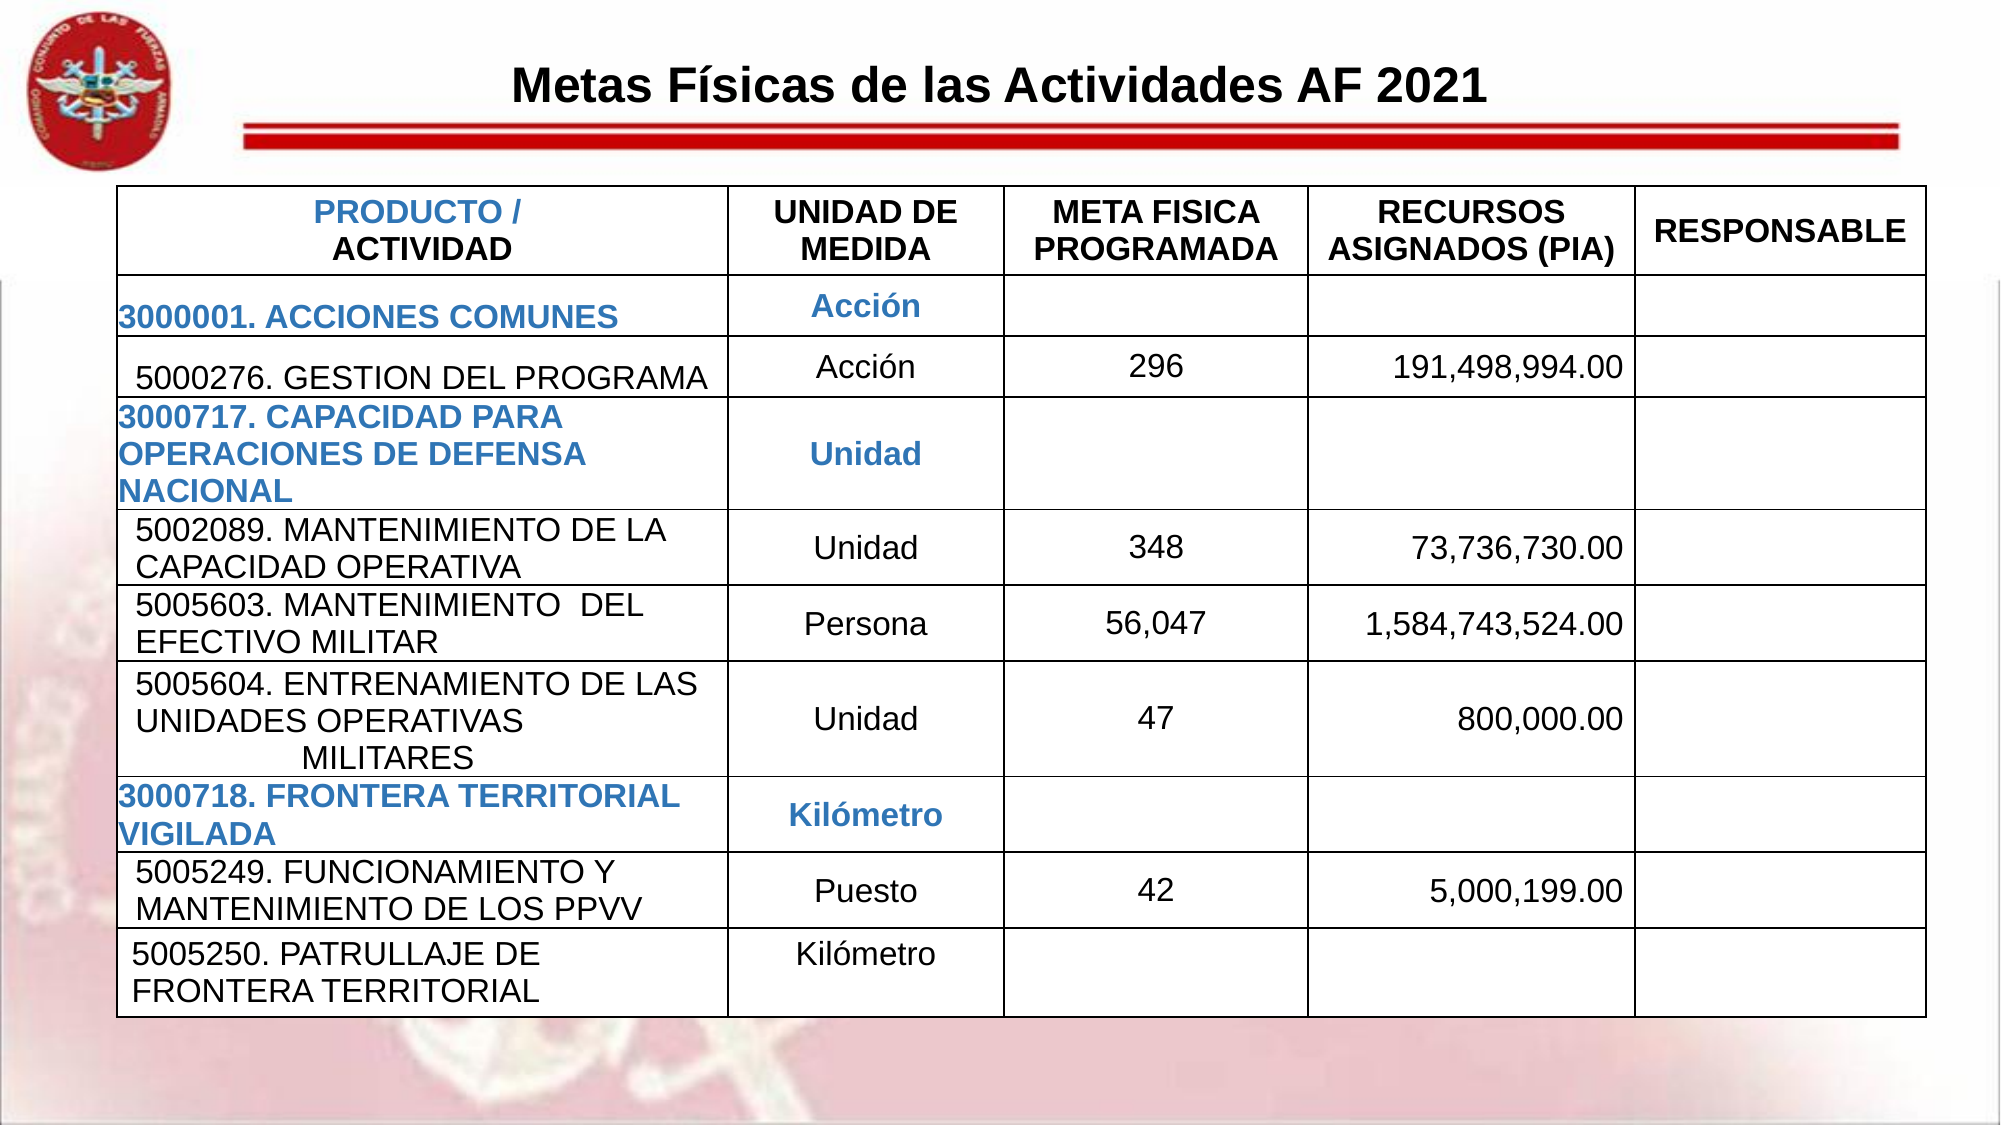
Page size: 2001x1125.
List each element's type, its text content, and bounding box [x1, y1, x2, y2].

table_cell Unidad [729, 510, 1003, 584]
table_cell Acción [729, 276, 1003, 335]
title Metas Físicas de las Actividades AF 2021 [99, 45, 1900, 121]
table_cell Persona [729, 586, 1003, 660]
table_cell 42 [1005, 853, 1307, 927]
table_cell 3000717. CAPACIDAD PARA OPERACIONES DE DEFENSA NACIONAL [118, 398, 727, 509]
table_cell 348 [1005, 510, 1307, 584]
table_cell [1005, 929, 1307, 1016]
table_cell 5000276. GESTION DEL PROGRAMA [118, 337, 727, 396]
table_cell [1309, 276, 1634, 335]
table_cell 5005604. ENTRENAMIENTO DE LAS UNIDADES OPERATIVAS MILITARES [118, 662, 727, 776]
table_header RECURSOS ASIGNADOS (PIA) [1309, 187, 1634, 274]
table_cell Unidad [729, 398, 1003, 509]
table_cell 296 [1005, 337, 1307, 396]
table_cell 47 [1005, 662, 1307, 776]
table_cell [1309, 398, 1634, 509]
table_cell Acción [729, 337, 1003, 396]
table_cell [1005, 398, 1307, 509]
table_cell 5,000,199.00 [1309, 853, 1634, 927]
table_cell [1309, 929, 1634, 1016]
table_cell [1636, 276, 1925, 335]
table_cell 800,000.00 [1309, 662, 1634, 776]
table_cell 5005603. MANTENIMIENTO DEL EFECTIVO MILITAR [118, 586, 727, 660]
table_header PRODUCTO / ACTIVIDAD [118, 187, 727, 274]
table_cell 1,584,743,524.00 [1309, 586, 1634, 660]
table_cell [1636, 777, 1925, 851]
table_cell 191,498,994.00 [1309, 337, 1634, 396]
table_cell 5005250. PATRULLAJE DE FRONTERA TERRITORIAL [118, 929, 727, 1016]
table_cell 5005249. FUNCIONAMIENTO Y MANTENIMIENTO DE LOS PPVV [118, 853, 727, 927]
table_cell Puesto [729, 853, 1003, 927]
table_header RESPONSABLE [1636, 187, 1925, 274]
table_header UNIDAD DE MEDIDA [729, 187, 1003, 274]
table_cell 5002089. MANTENIMIENTO DE LA CAPACIDAD OPERATIVA [118, 510, 727, 584]
table_cell 3000001. ACCIONES COMUNES [118, 276, 727, 335]
table_cell [1309, 777, 1634, 851]
table_cell [1636, 586, 1925, 660]
table_cell [1005, 276, 1307, 335]
table_cell 73,736,730.00 [1309, 510, 1634, 584]
table_cell 56,047 [1005, 586, 1307, 660]
picture [0, 0, 2001, 1125]
table_cell [1636, 662, 1925, 776]
table_cell [1636, 853, 1925, 927]
table_cell Kilómetro [729, 777, 1003, 851]
table_cell [1636, 398, 1925, 509]
table_cell [1636, 929, 1925, 1016]
table_cell [1636, 337, 1925, 396]
table_header META FISICA PROGRAMADA [1005, 187, 1307, 274]
table_cell 3000718. FRONTERA TERRITORIAL VIGILADA [118, 777, 727, 851]
table_cell Kilómetro [729, 929, 1003, 1016]
table_cell [1005, 777, 1307, 851]
table_cell Unidad [729, 662, 1003, 776]
table_cell [1636, 510, 1925, 584]
